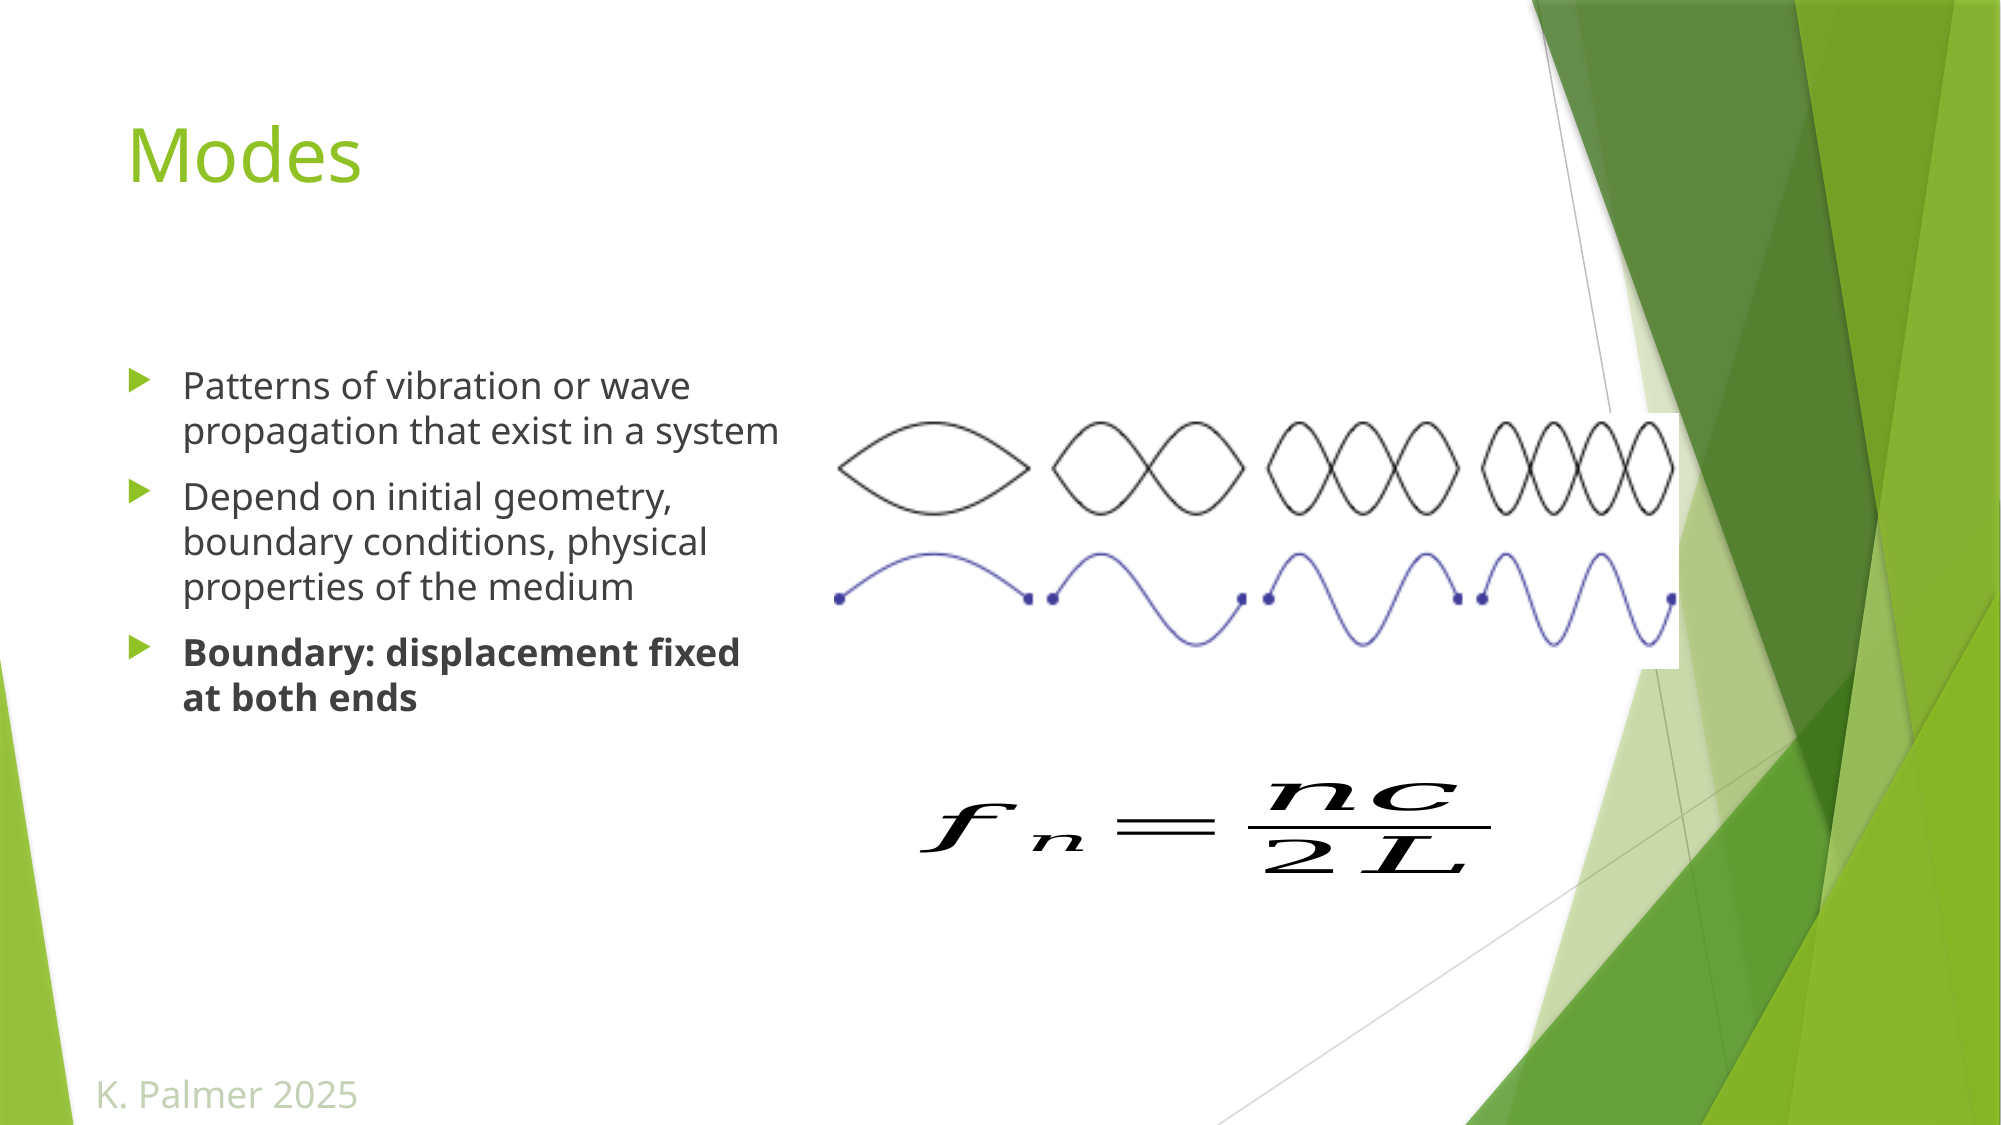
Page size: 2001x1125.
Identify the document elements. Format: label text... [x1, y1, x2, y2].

picture [834, 412, 1679, 670]
list Patterns of vibration or wave propagation that exist in a system Depend on initial geometry, boundary conditions, physical properties of the medium Boundary: displacement fixed at both ends [111, 354, 798, 992]
title Modes [111, 99, 1522, 317]
